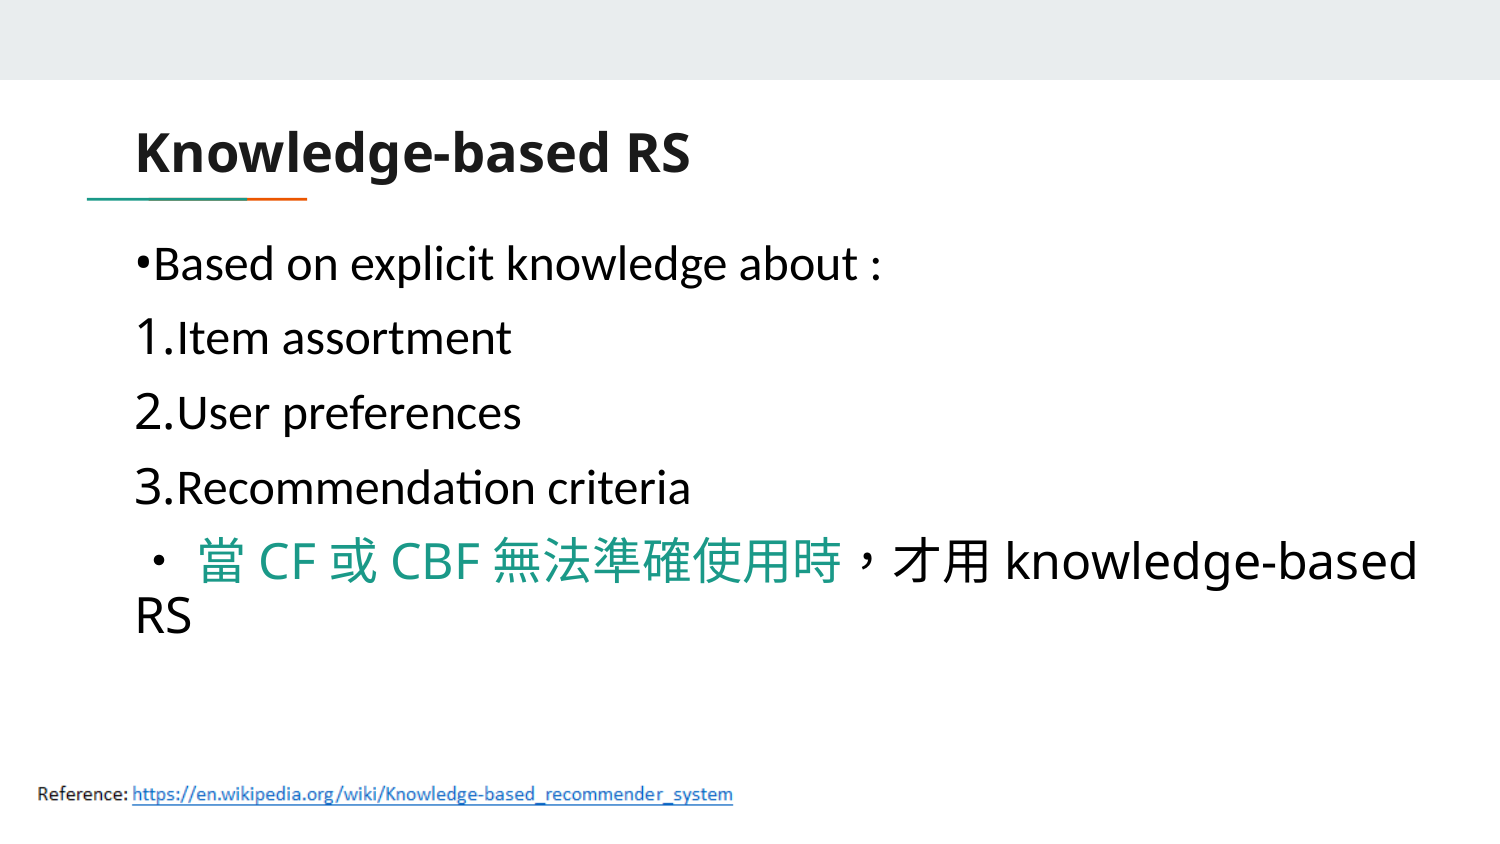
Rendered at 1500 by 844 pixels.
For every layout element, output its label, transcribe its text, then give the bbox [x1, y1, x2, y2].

list •Based on explicit knowledge about : 1.Item assortment 2.User preferences 3.Recommendation criteria •當CF或CBF無法準確使用時，才用knowledge-based RS [119, 222, 1472, 757]
title Knowledge-based RS [119, 65, 1381, 183]
picture [24, 774, 921, 819]
